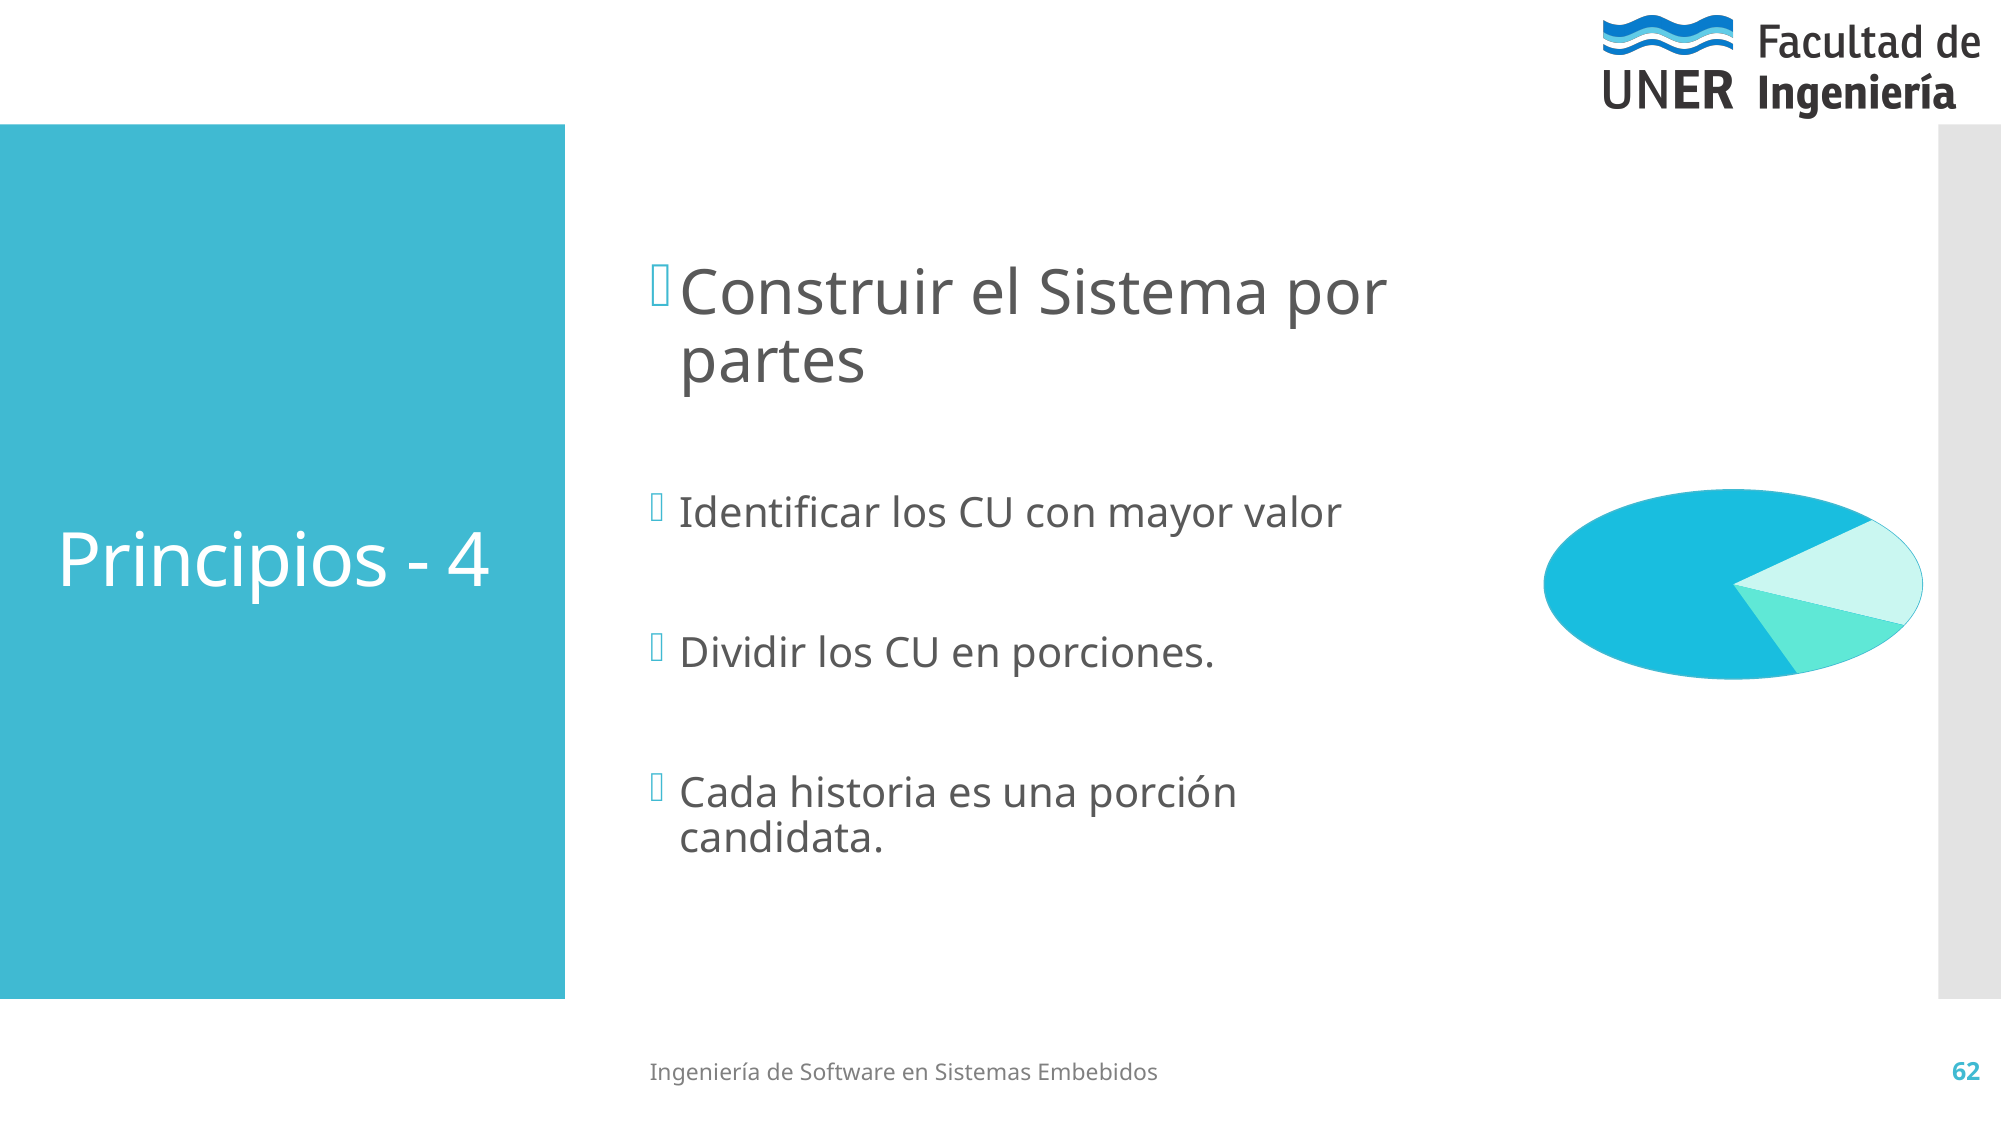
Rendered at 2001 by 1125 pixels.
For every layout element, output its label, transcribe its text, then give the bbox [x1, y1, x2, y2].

slide_number 62 [1744, 1042, 1996, 1103]
picture [1587, 0, 1996, 134]
title Principios - 4 [41, 184, 525, 940]
list Construir el Sistema por partes Identificar los CU con mayor valor Dividir los CU en porciones. Cada historia es una porción candidata. [634, 230, 1438, 963]
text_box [1544, 489, 1923, 680]
footer Ingeniería de Software en Sistemas Embebidos [634, 1042, 1605, 1103]
